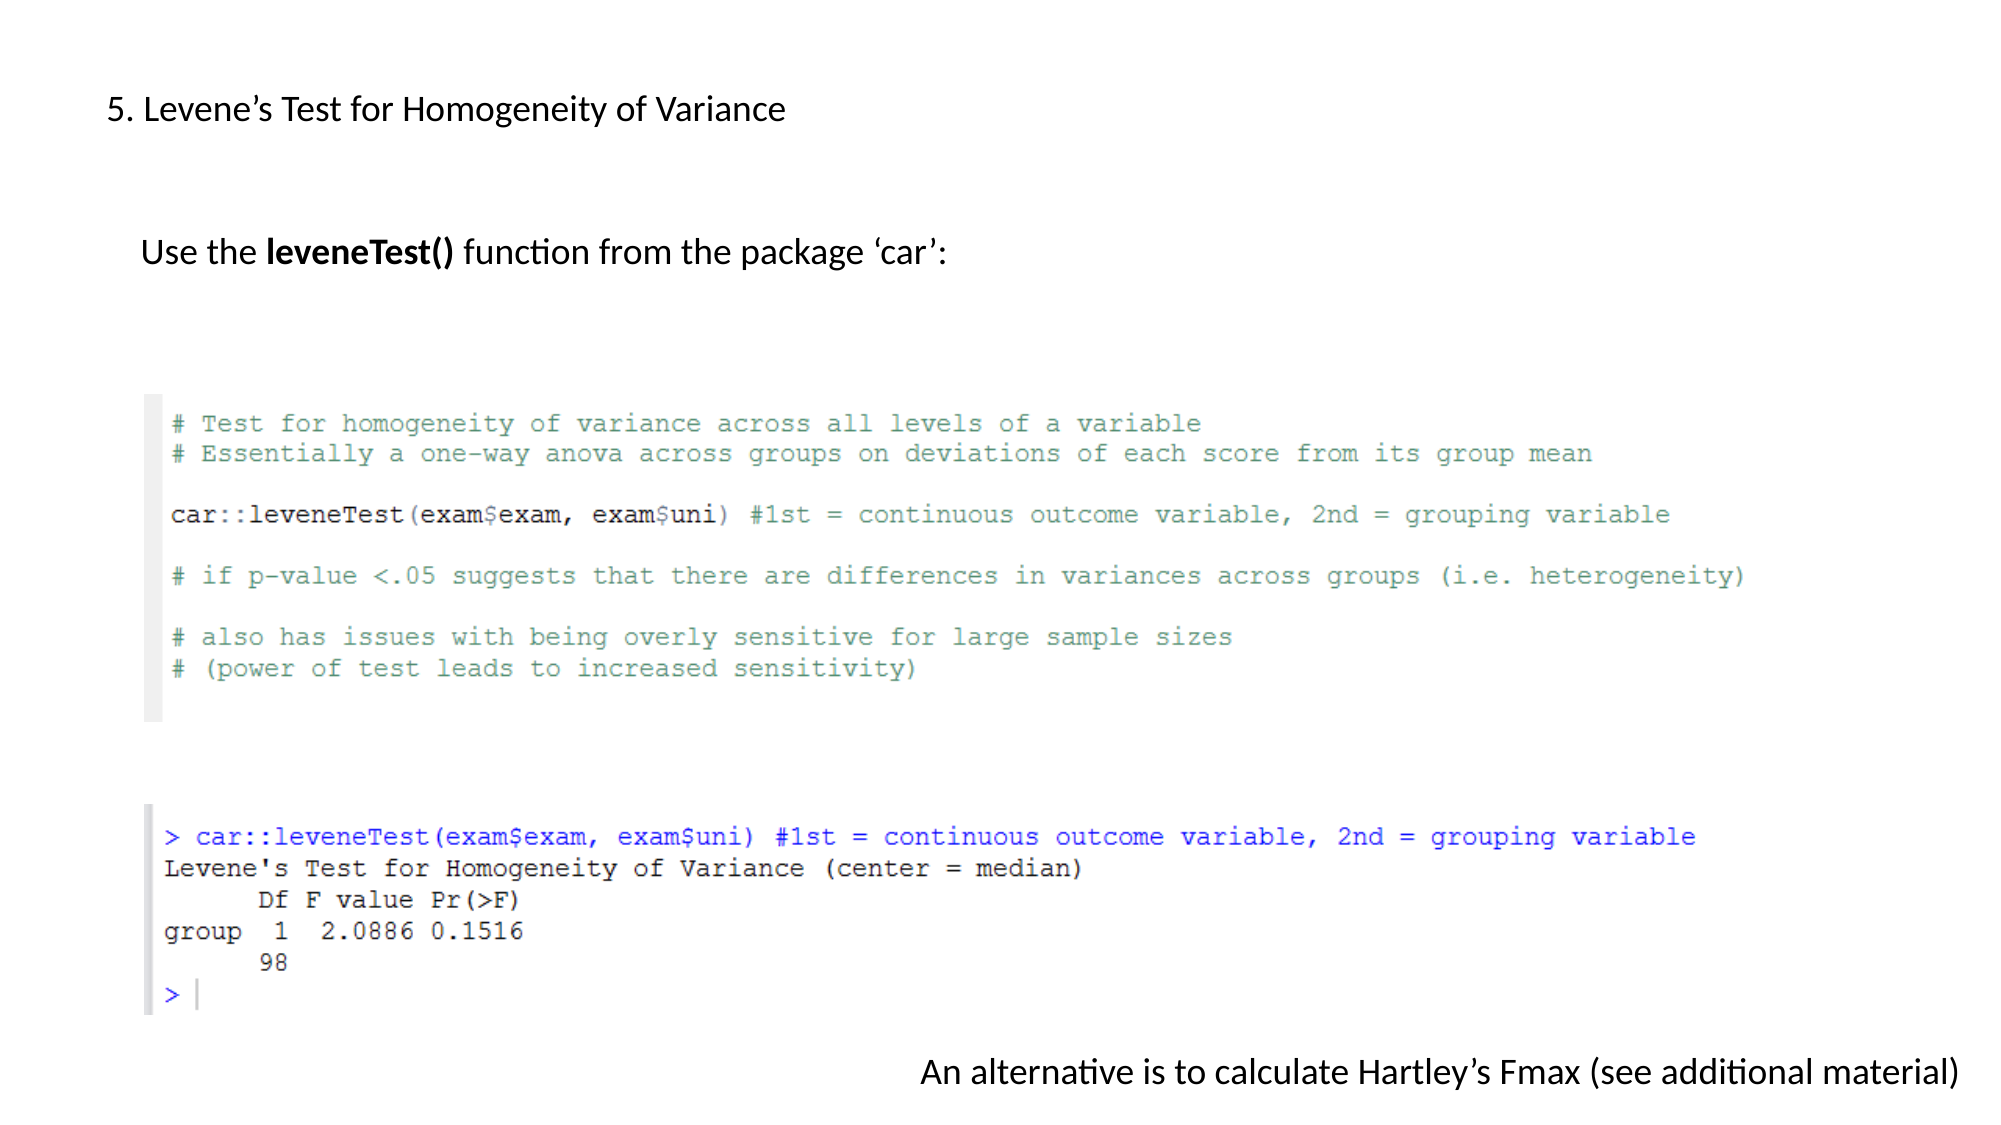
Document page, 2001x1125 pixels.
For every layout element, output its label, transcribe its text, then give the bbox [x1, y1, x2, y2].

text_box 5. Levene’s Test for Homogeneity of Variance [91, 76, 803, 136]
text_box Use the leveneTest() function from the package ‘car’: [125, 219, 964, 280]
picture [144, 804, 1703, 1015]
text_box An alternative is to calculate Hartley’s Fmax (see additional material) [905, 1039, 1976, 1100]
picture [144, 394, 1793, 722]
